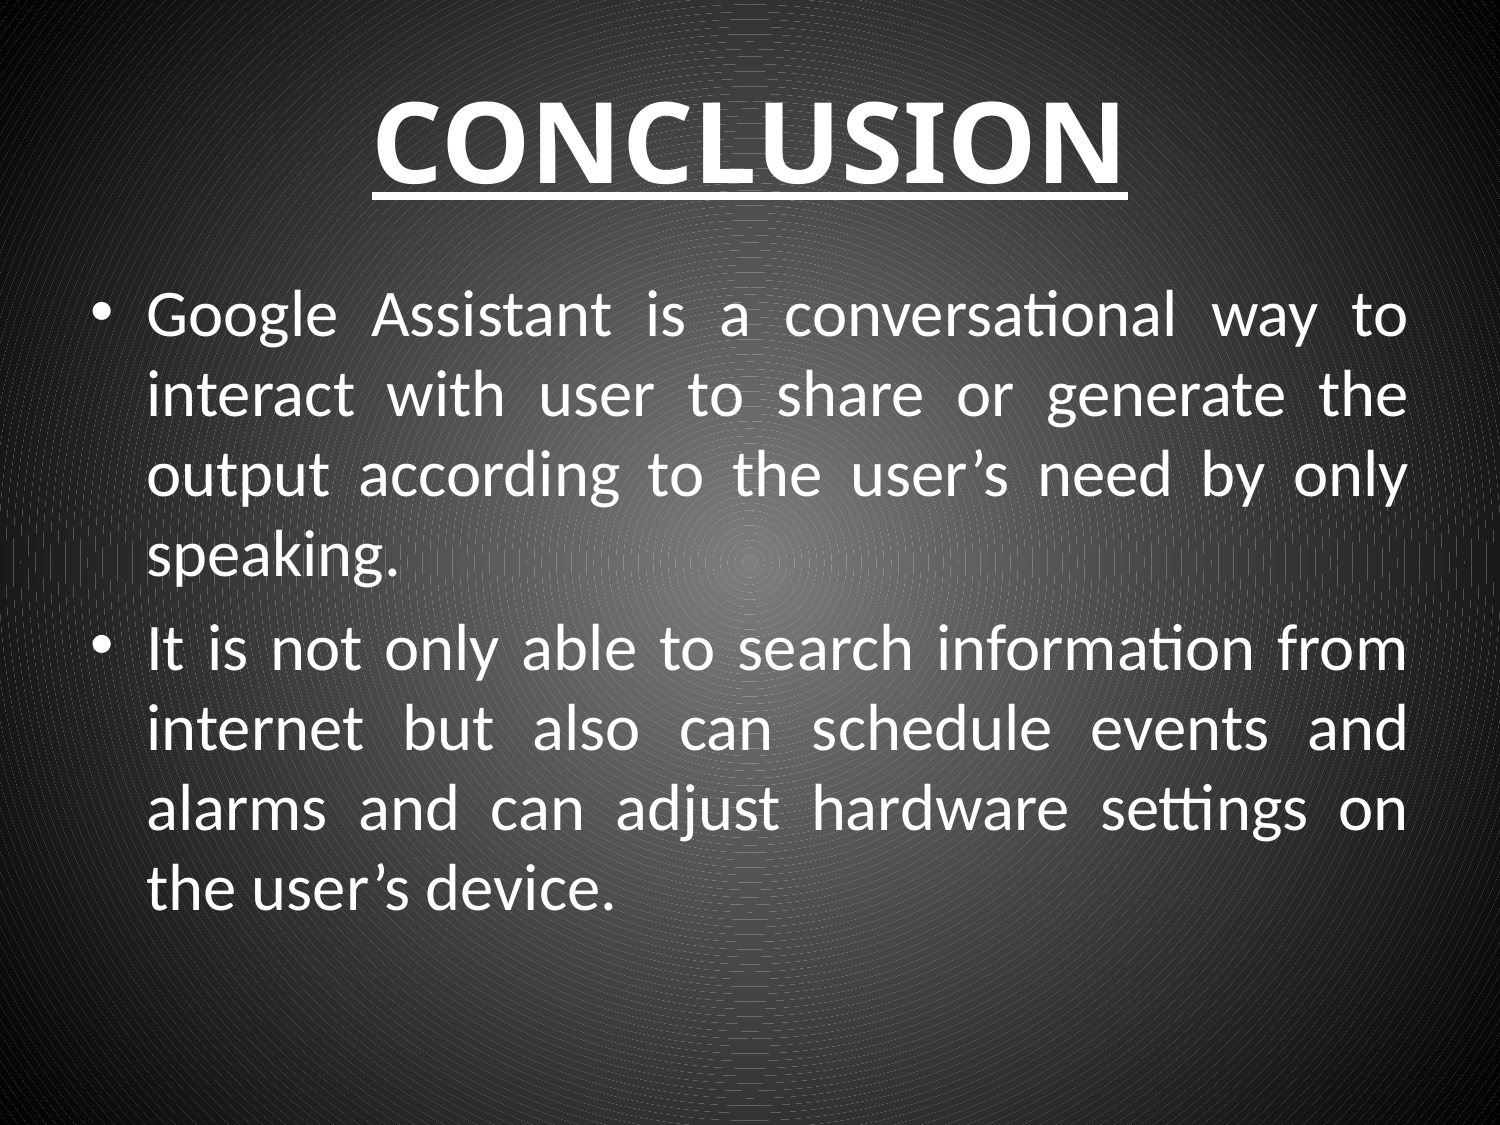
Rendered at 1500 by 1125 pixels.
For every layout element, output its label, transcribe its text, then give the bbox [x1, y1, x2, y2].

title CONCLUSION [75, 45, 1425, 233]
list Google Assistant is a conversational way to interact with user to share or generate the output according to the user’s need by only speaking. It is not only able to search information from internet but also can schedule events and alarms and can adjust hardware settings on the user’s device. [75, 262, 1425, 1005]
